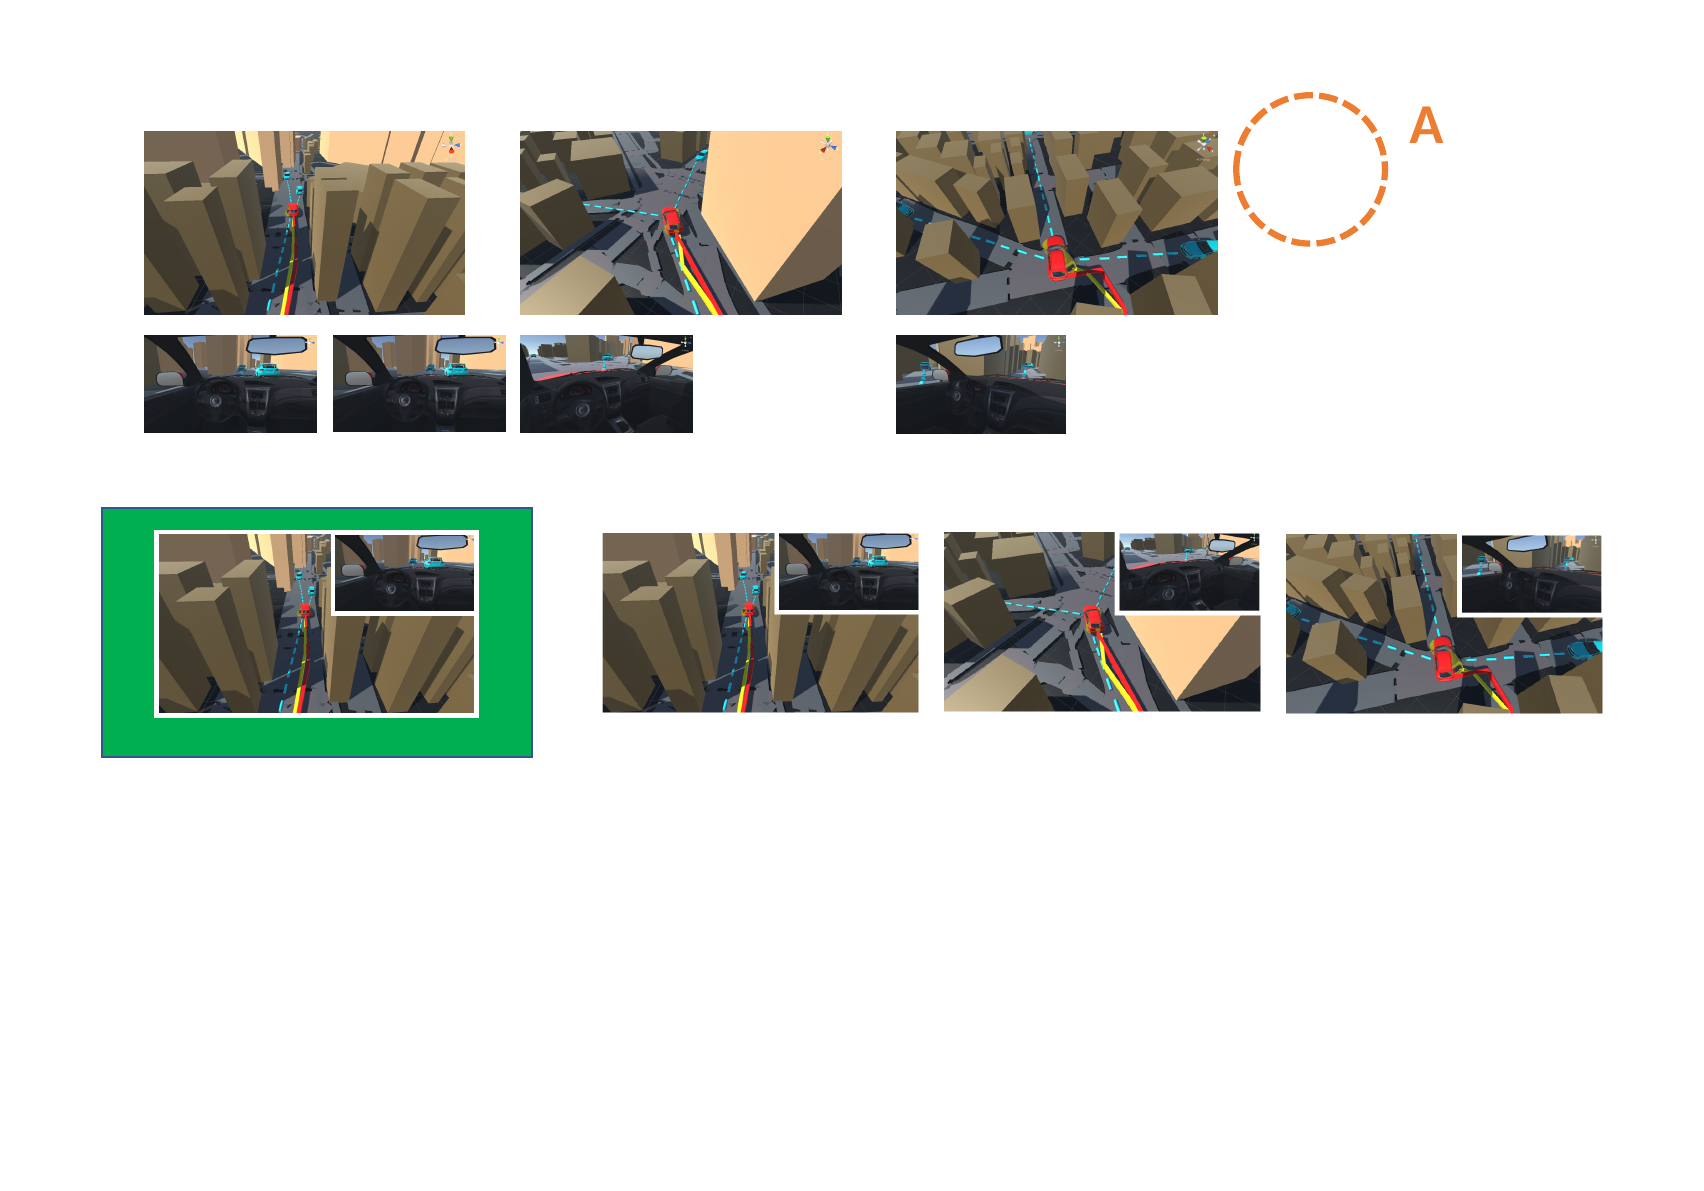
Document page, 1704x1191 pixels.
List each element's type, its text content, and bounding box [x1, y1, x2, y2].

picture [520, 131, 842, 315]
picture [939, 527, 1265, 716]
picture [144, 335, 317, 433]
text_box [101, 507, 533, 758]
picture [520, 335, 693, 433]
picture [896, 131, 1218, 315]
picture [1281, 529, 1607, 718]
picture [156, 531, 477, 716]
text_box [1235, 94, 1387, 245]
picture [144, 131, 465, 315]
picture [333, 335, 506, 433]
text_box A [1394, 79, 1468, 162]
picture [598, 528, 924, 717]
picture [896, 335, 1066, 434]
